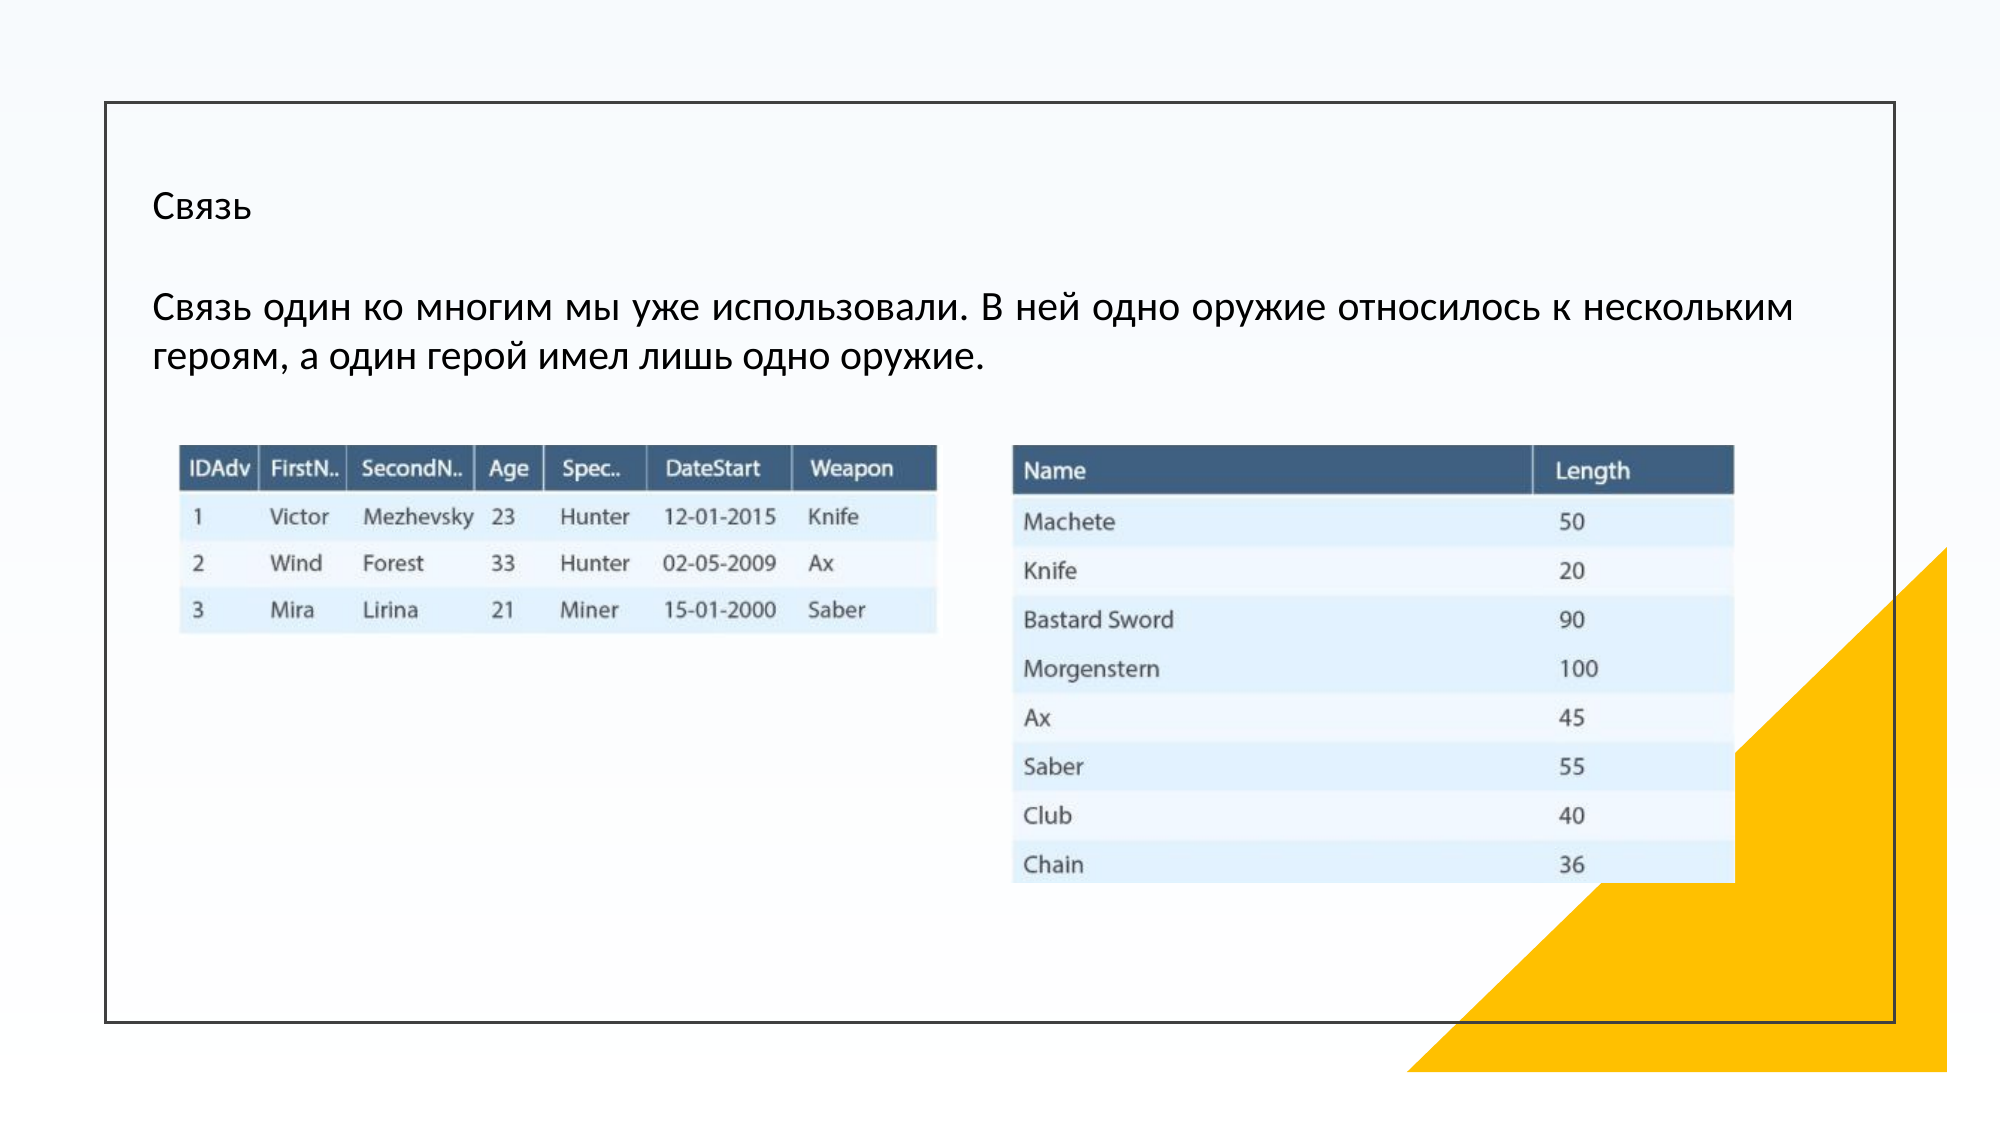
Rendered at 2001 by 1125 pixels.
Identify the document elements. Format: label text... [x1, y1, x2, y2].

picture [1010, 445, 1736, 884]
picture [178, 445, 943, 638]
text_box Связь Связь один ко многим мы уже использовали. В ней одно оружие относилось к нескольким героям, а один герой имел лишь одно оружие. [138, 170, 1810, 386]
text_box [104, 101, 1895, 1023]
text_box [1404, 544, 1948, 1074]
